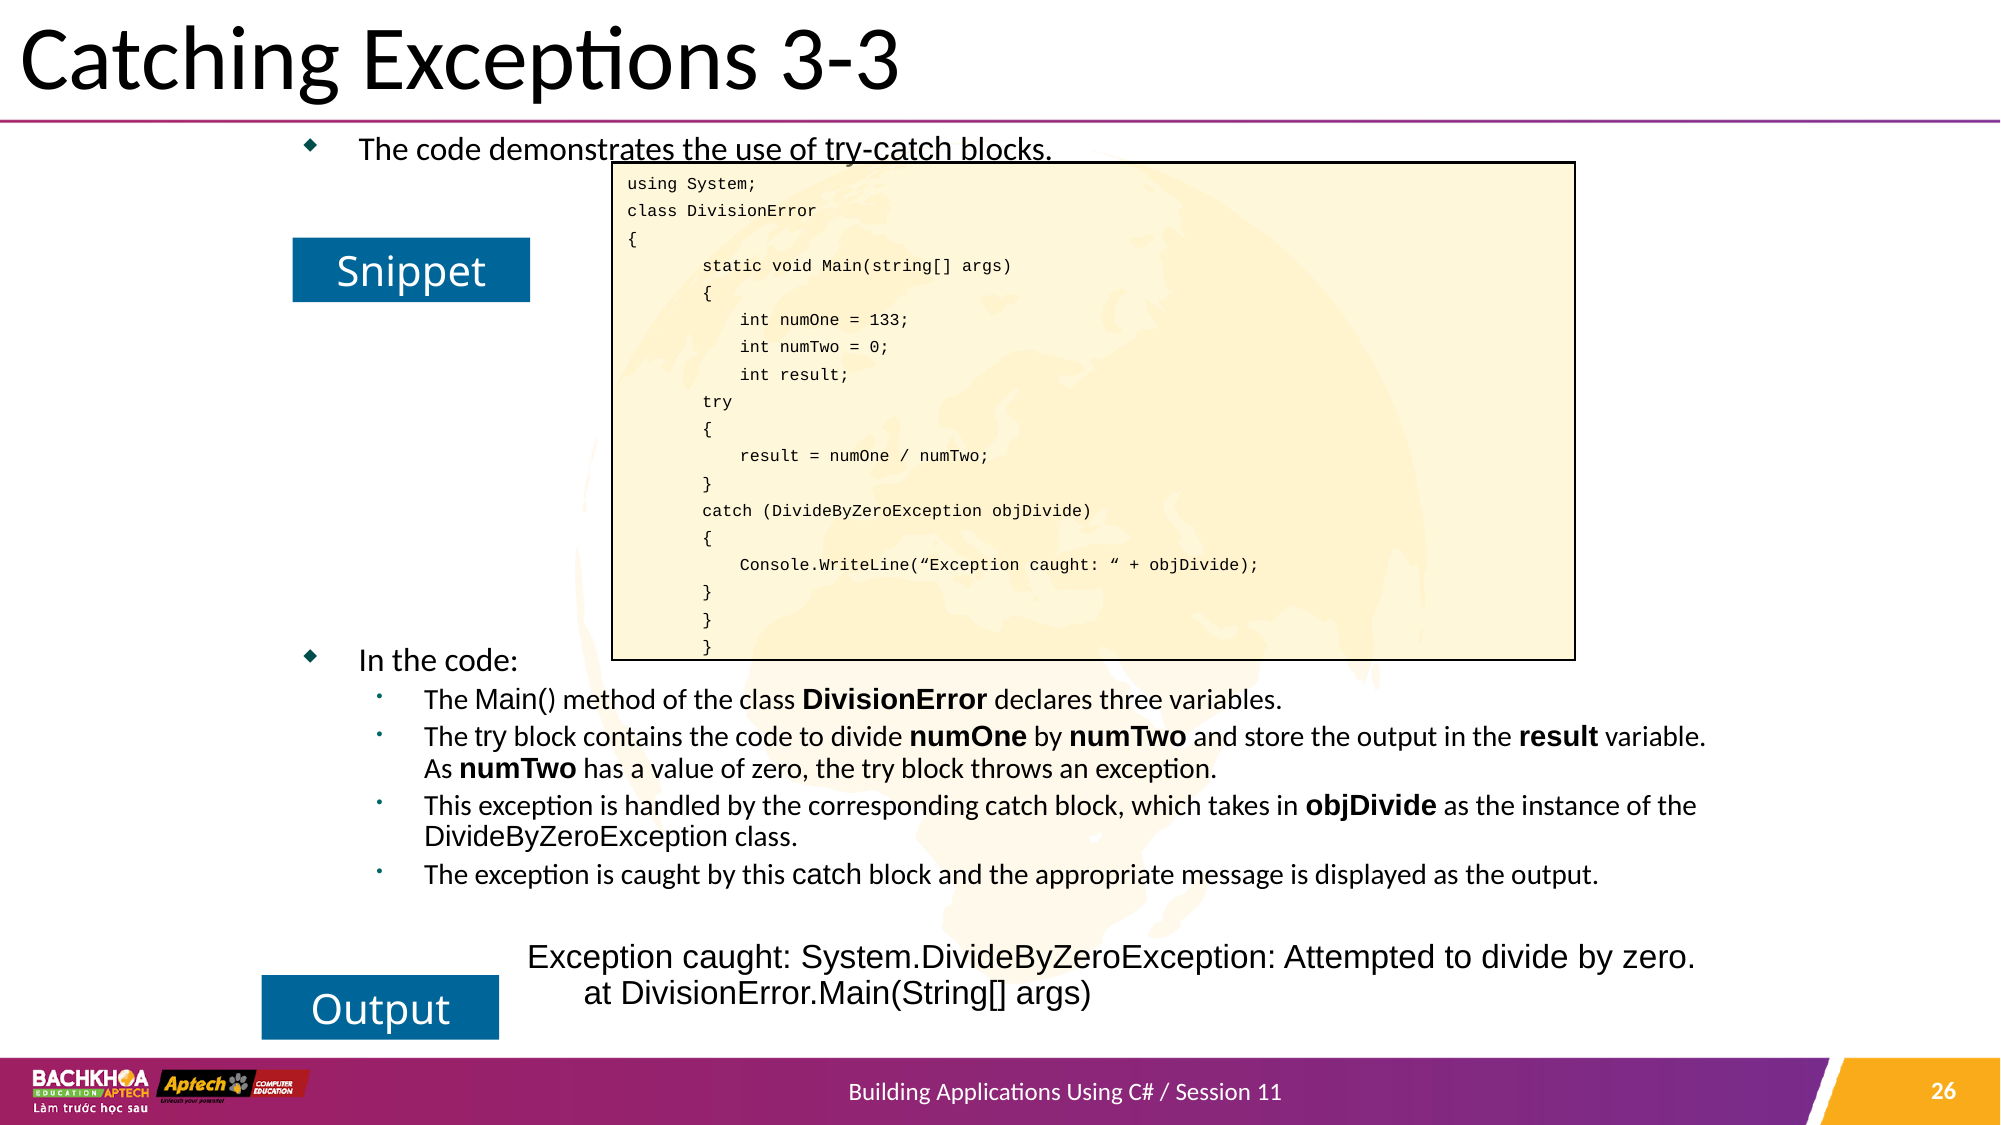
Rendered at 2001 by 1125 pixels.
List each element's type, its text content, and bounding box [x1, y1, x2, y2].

text_box Snippet [292, 237, 531, 303]
slide_number 26 [1899, 1059, 1988, 1120]
title Catching Exceptions 3-3 [5, 3, 1993, 116]
text_box The code demonstrates the use of try-catch blocks. In the code: The Main() method of the class DivisionError declares three variables. The try block contains the code to divide numOne by numTwo and store the output in the result variable. As numTwo has a value of zero, the try block throws an exception. This exception is handled by the corresponding catch block, which takes in objDivide as the instance of the DivideByZeroException class. The exception is caught by this catch block and the appropriate message is displayed as the output. Exception caught: System.DivideByZeroException: Attempted to divide by zero. at DivisionError.Main(String[] args) [287, 124, 1725, 1063]
text_box using System; class DivisionError { static void Main(string[] args) { int numOne = 133; int numTwo = 0; int result; try { result = numOne / numTwo; } catch (DivideByZeroException objDivide) { Console.WriteLine(“Exception caught: “ + objDivide); } } } [612, 162, 1575, 661]
footer Building Applications Using C# / Session 11 [324, 1060, 1813, 1120]
text_box Output [261, 975, 500, 1040]
picture [0, 0, 2001, 1125]
